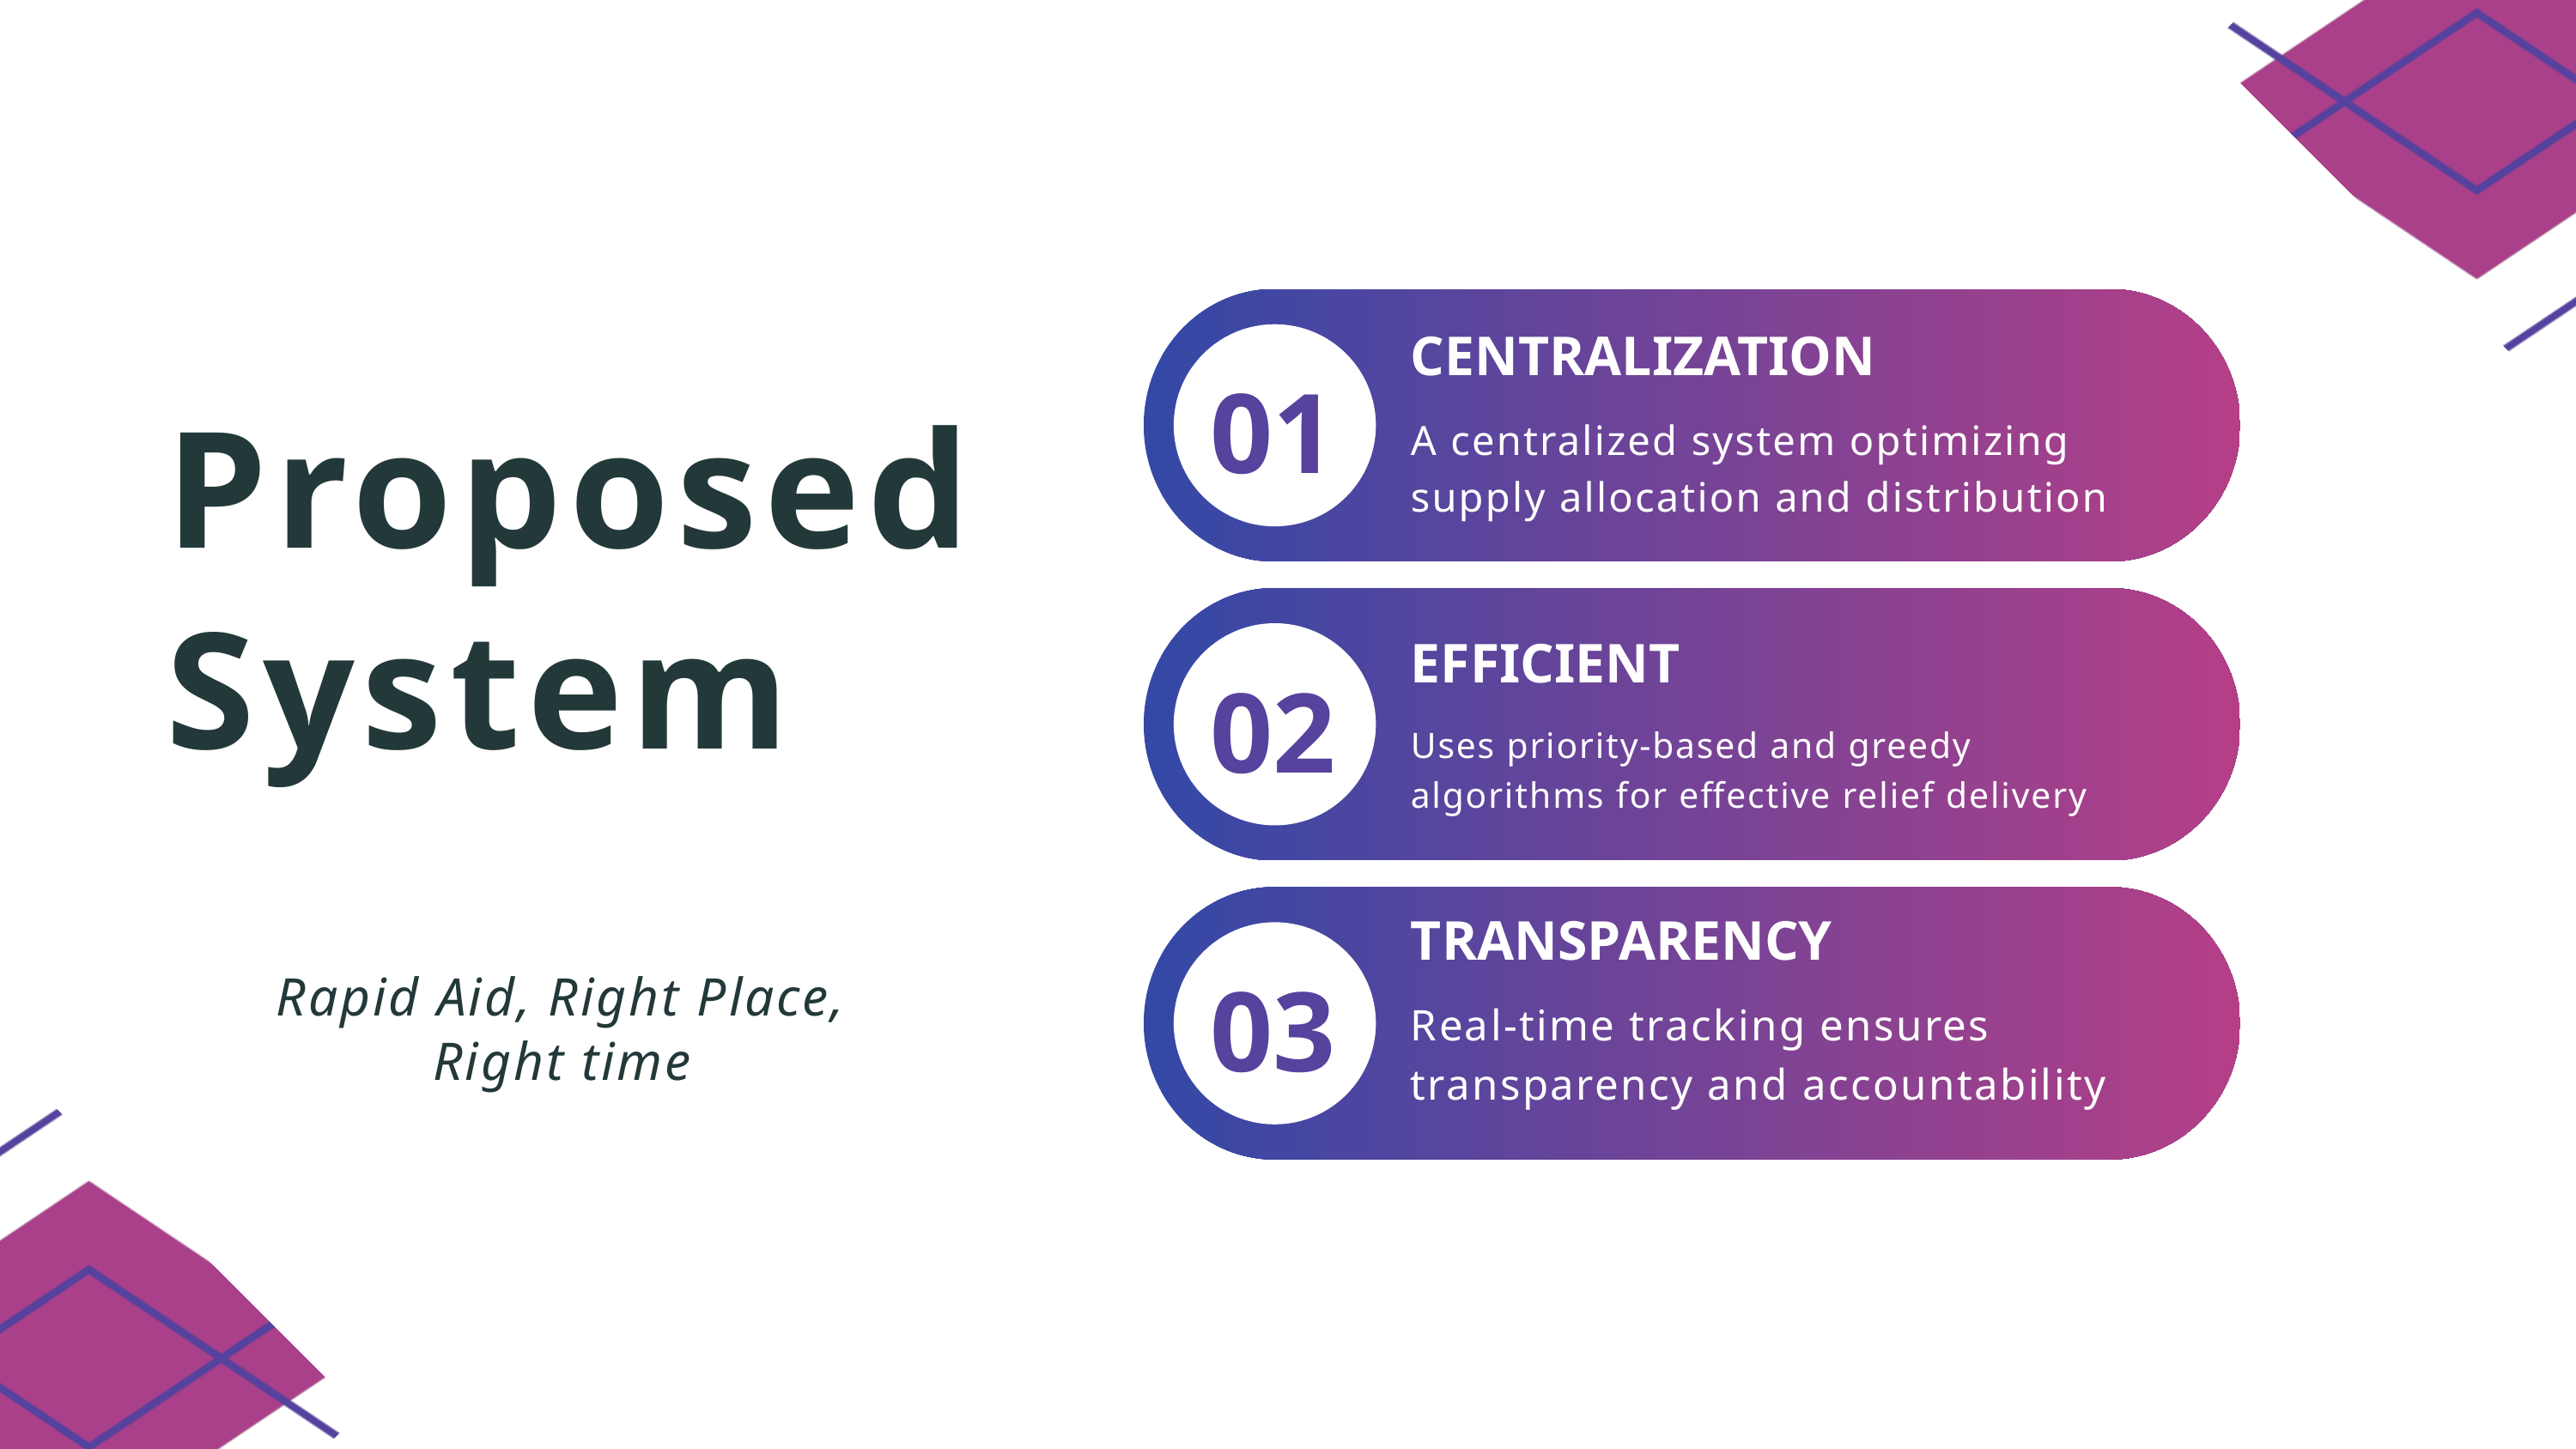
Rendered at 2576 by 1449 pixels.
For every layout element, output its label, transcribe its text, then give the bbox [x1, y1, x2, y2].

text_box [0, 1088, 361, 1449]
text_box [1143, 288, 2241, 562]
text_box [1173, 324, 1376, 527]
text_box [1173, 622, 1376, 826]
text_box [1143, 887, 2241, 1160]
text_box Proposed System [166, 379, 1202, 782]
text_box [1173, 922, 1376, 1125]
text_box [2206, 0, 2576, 373]
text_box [1143, 587, 2241, 861]
text_box Rapid Aid, Right Place, Right time [237, 961, 888, 1091]
